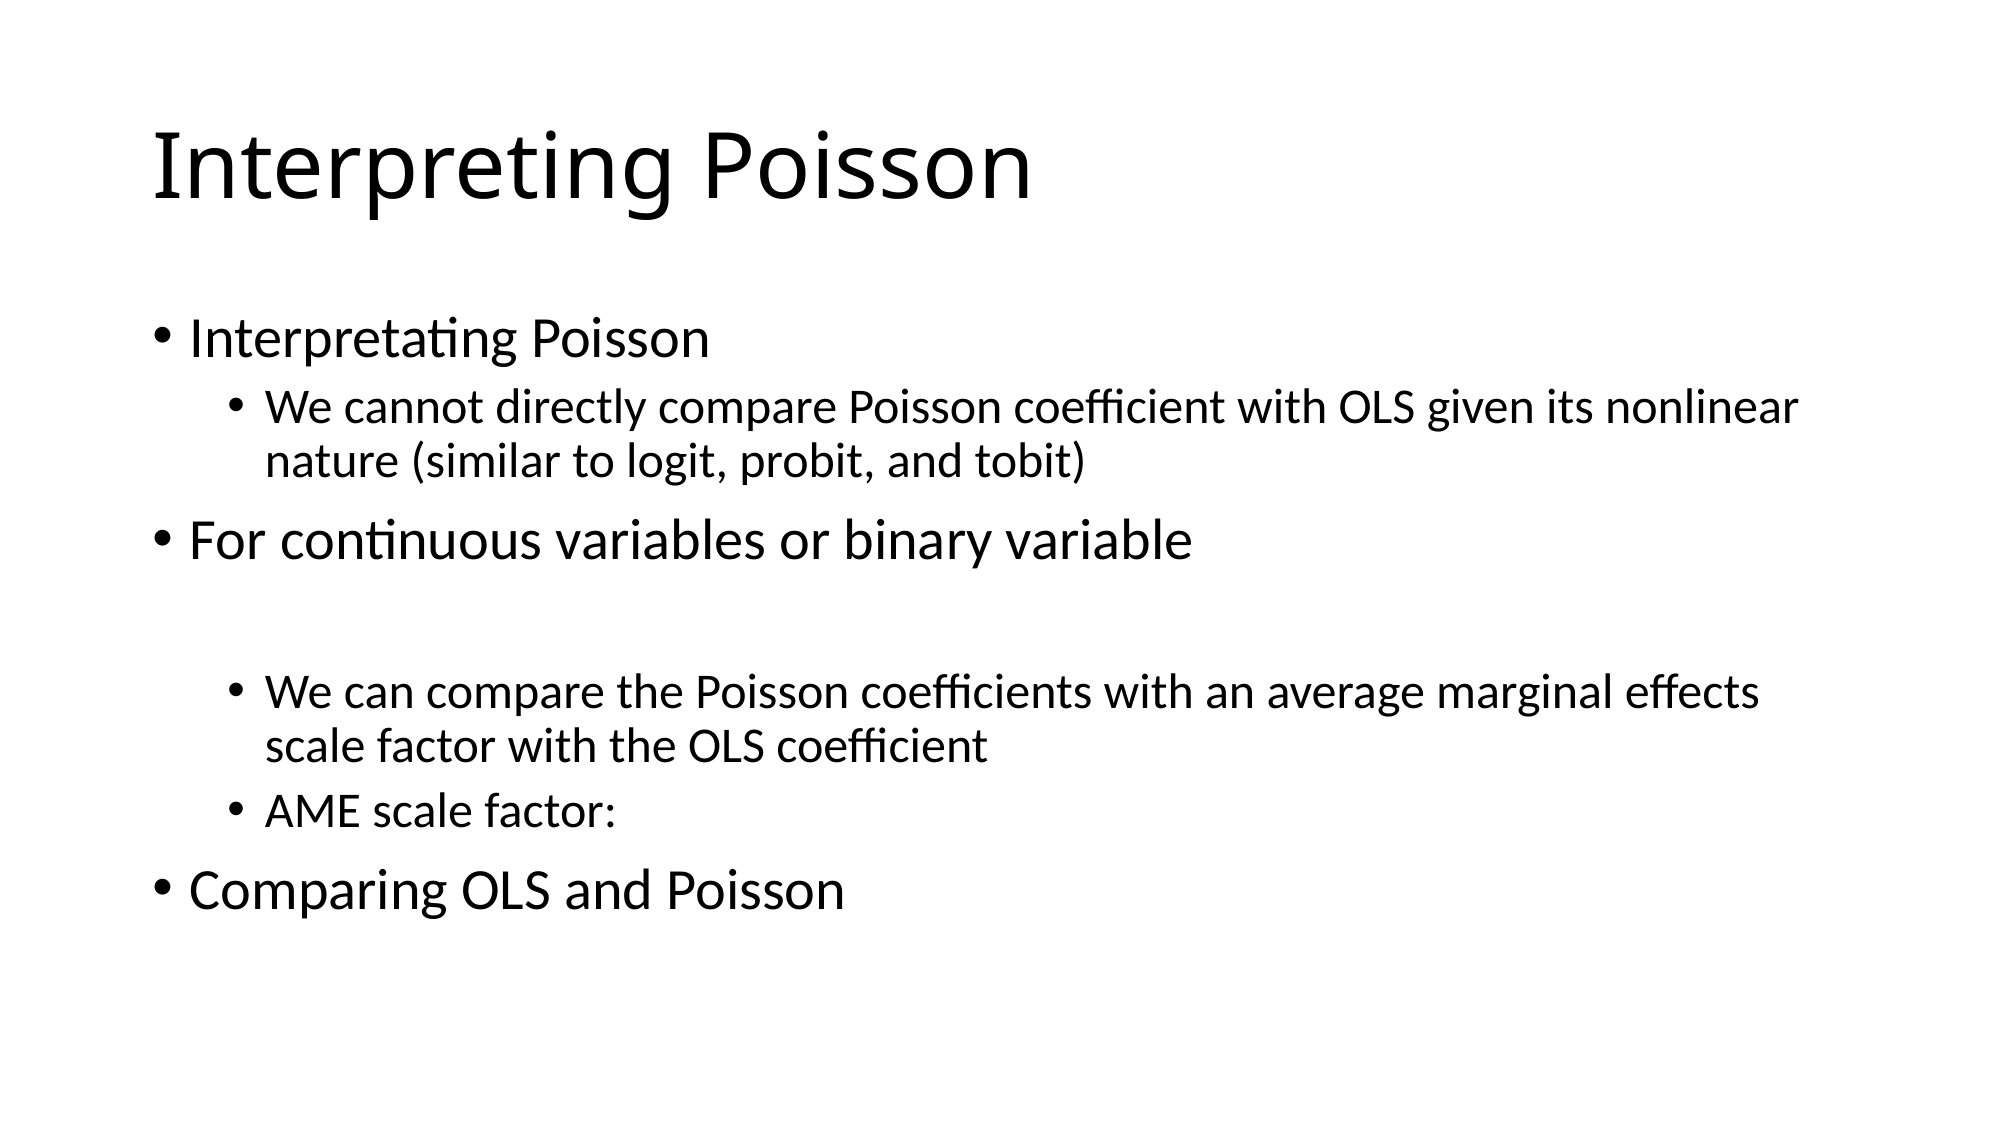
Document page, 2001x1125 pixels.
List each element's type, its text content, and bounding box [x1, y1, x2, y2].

title Interpreting Poisson [137, 59, 1863, 278]
